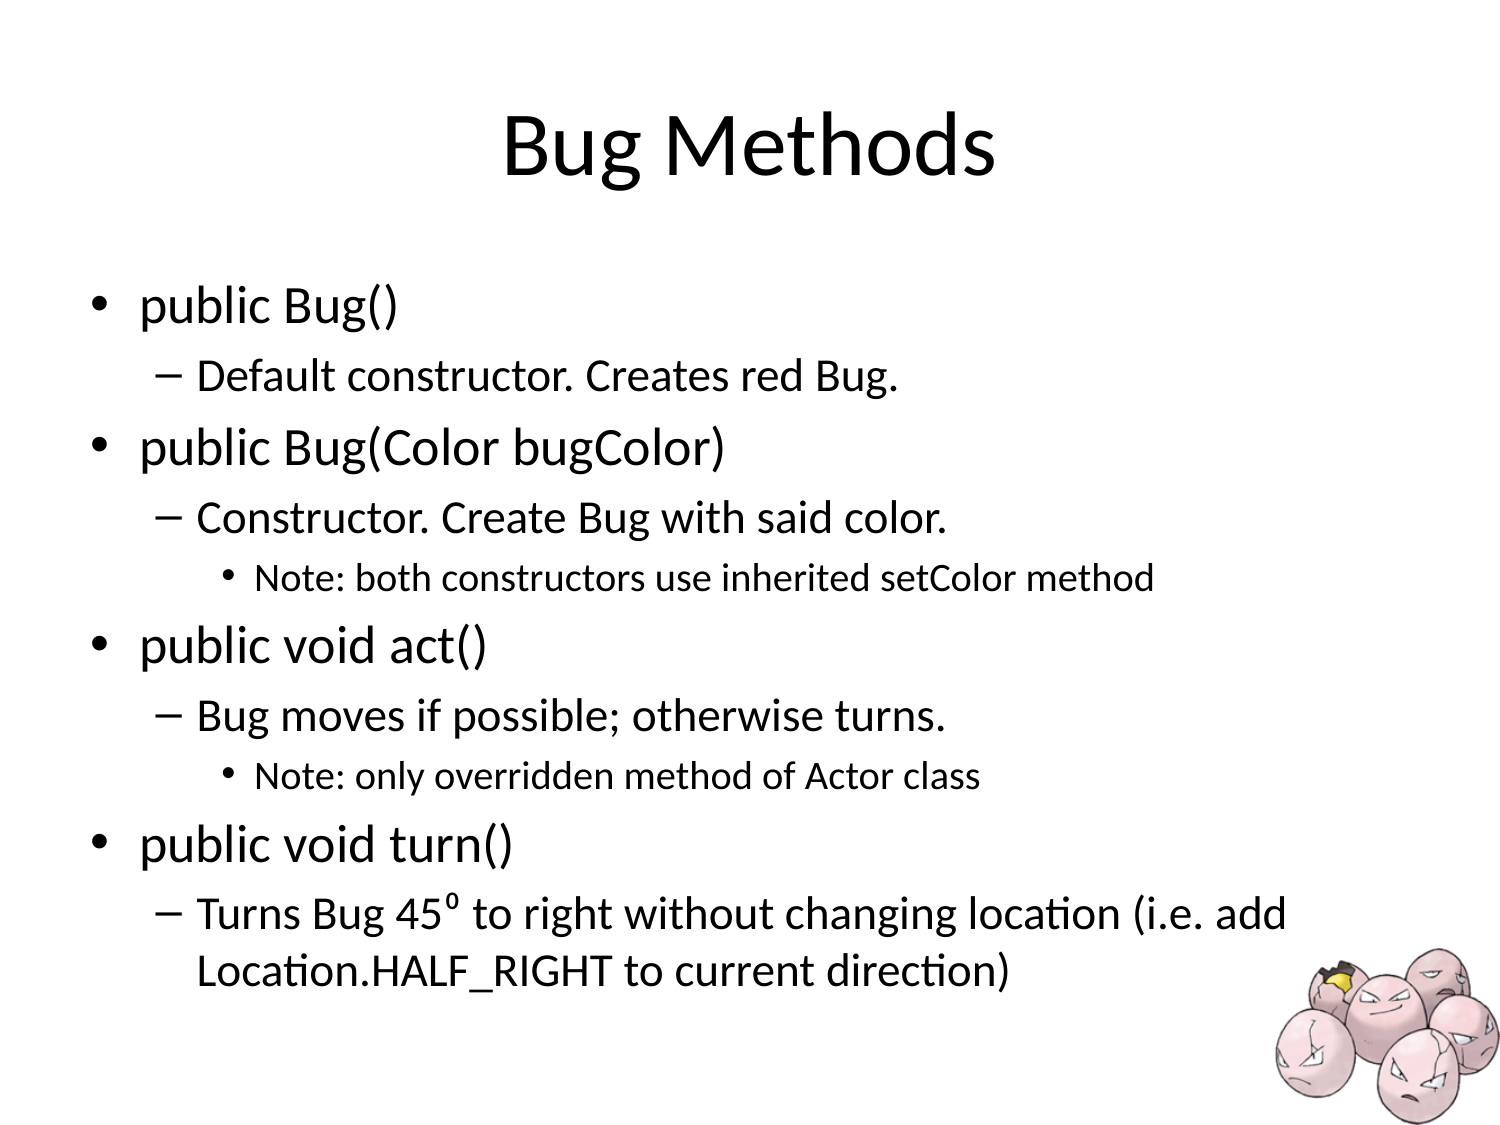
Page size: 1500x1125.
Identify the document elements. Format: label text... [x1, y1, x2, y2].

picture [1274, 948, 1500, 1125]
title Bug Methods [75, 45, 1425, 233]
list public Bug() Default constructor. Creates red Bug. public Bug(Color bugColor) Constructor. Create Bug with said color. Note: both constructors use inherited setColor method public void act() Bug moves if possible; otherwise turns. Note: only overridden method of Actor class public void turn() Turns Bug 45⁰ to right without changing location (i.e. add Location.HALF_RIGHT to current direction) [75, 262, 1425, 1005]
